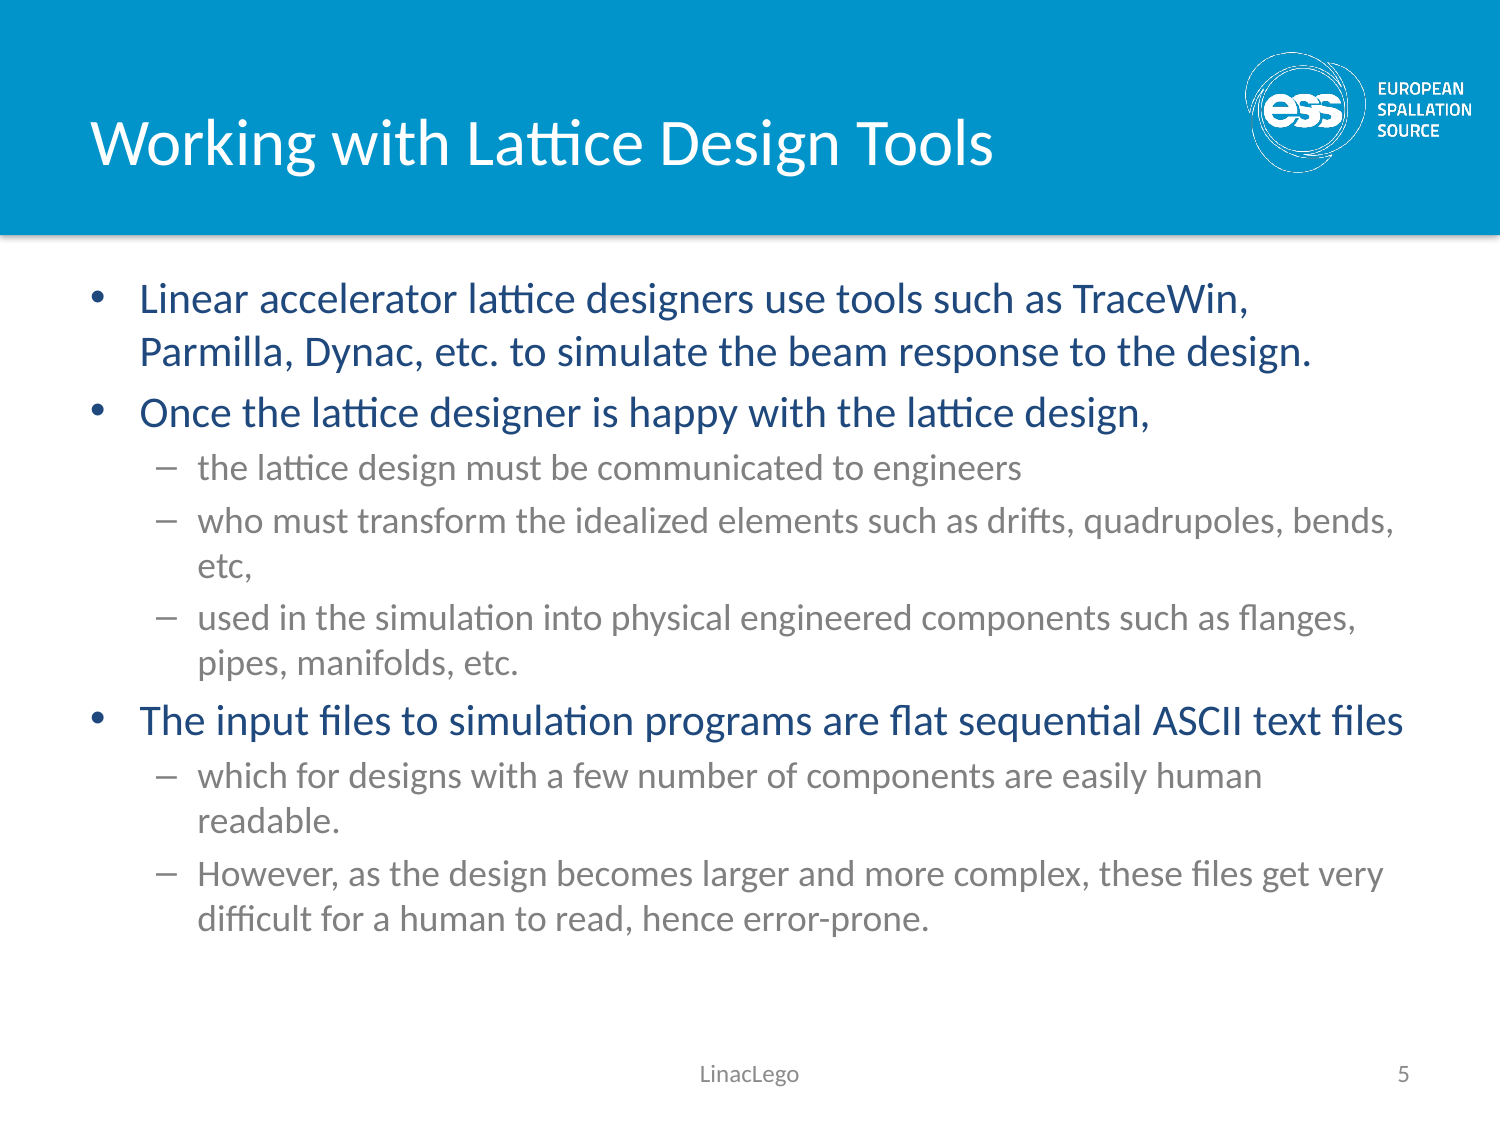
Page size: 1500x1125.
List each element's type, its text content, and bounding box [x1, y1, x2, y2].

picture [1264, 94, 1342, 127]
picture [1454, 83, 1458, 94]
picture [1436, 104, 1444, 115]
picture [1389, 104, 1393, 115]
picture [1422, 125, 1428, 134]
picture [1409, 104, 1415, 115]
picture [1423, 83, 1430, 94]
picture [1379, 83, 1385, 94]
picture [1418, 104, 1423, 115]
footer LinacLego [431, 1042, 1069, 1103]
picture [1432, 125, 1438, 136]
list Linear accelerator lattice designers use tools such as TraceWin, Parmilla, Dynac, etc. to simulate the beam response to the design. Once the lattice designer is happy with the lattice design, the lattice design must be communicated to engineers who must transform the idealized elements such as drifts, quadrupoles, bends, etc, used in the simulation into physical engineered components such as flanges, pipes, manifolds, etc. The input files to simulation programs are flat sequential ASCII text files which for designs with a few number of components are easily human readable. However, as the design becomes larger and more complex, these files get very difficult for a human to read, hence error-prone. [75, 262, 1425, 1005]
picture [1398, 109, 1406, 115]
slide_number 5 [1074, 1042, 1425, 1103]
picture [1400, 83, 1407, 94]
picture [1443, 86, 1450, 93]
title Working with Lattice Design Tools [75, 45, 1247, 233]
